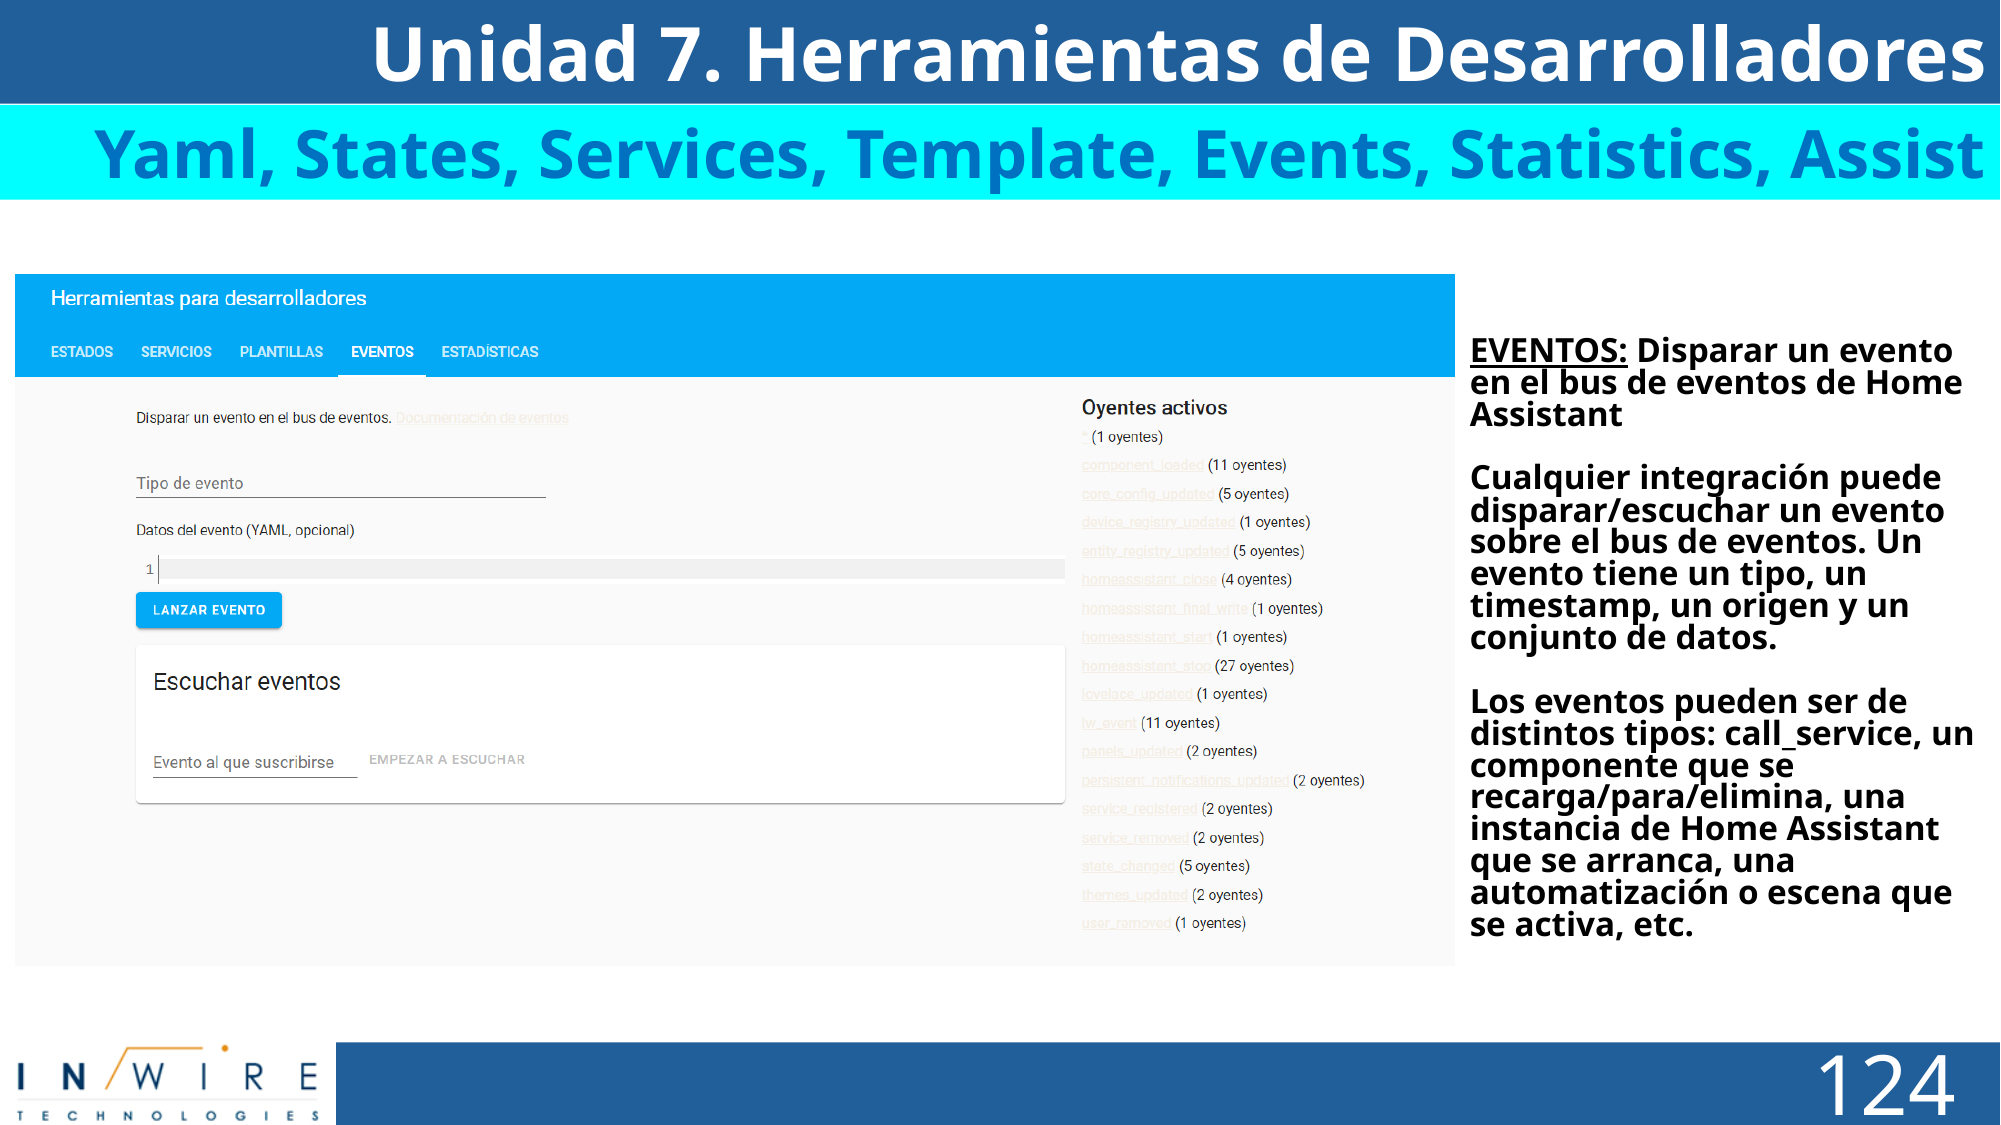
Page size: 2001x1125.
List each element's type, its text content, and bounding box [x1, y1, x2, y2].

picture [133, 295, 138, 304]
picture [14, 376, 1455, 967]
text_box EVENTOS: Disparar un evento en el bus de eventos de Home Assistant Cualquier integración puede disparar/escuchar un evento sobre el bus de eventos. Un evento tiene un tipo, un timestamp, un origen y un conjunto de datos. Los eventos pueden ser de distintos tipos: call_service, un componente que se recarga/para/elimina, una instancia de Home Assistant que se arranca, una automatización o escena que se activa, etc. [1455, 329, 2000, 951]
picture [0, 1037, 336, 1125]
picture [265, 347, 272, 356]
text_box Unidad 7. Herramientas de Desarrolladores [0, 0, 2000, 104]
text_box Yaml, States, Services, Template, Events, Statistics, Assist [0, 104, 2000, 200]
picture [232, 291, 238, 304]
